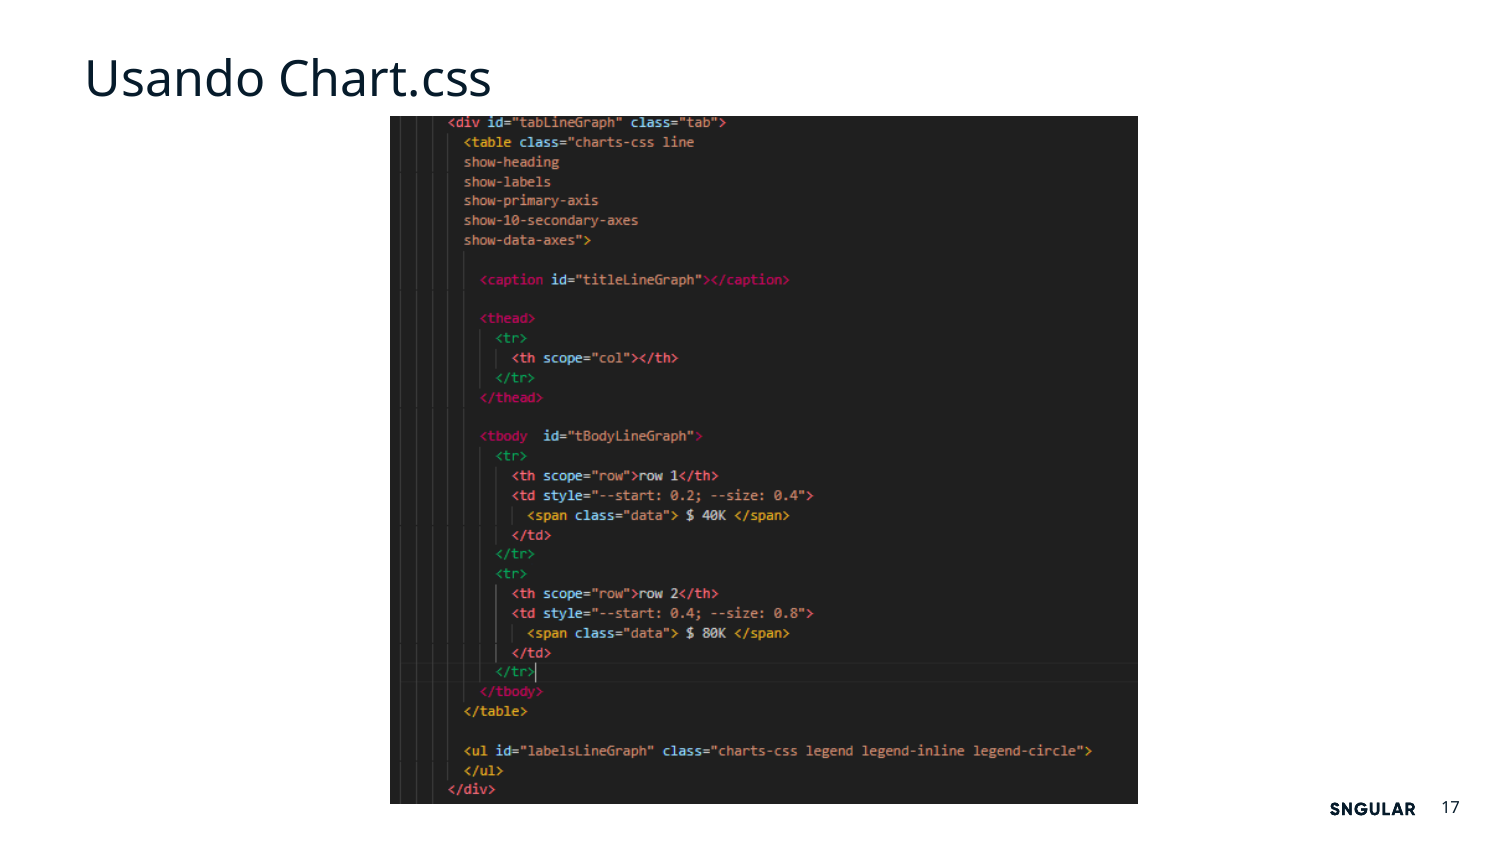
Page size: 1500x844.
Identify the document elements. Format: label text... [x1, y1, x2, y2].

title Usando Chart.css [85, 56, 1415, 168]
picture [390, 116, 1138, 804]
